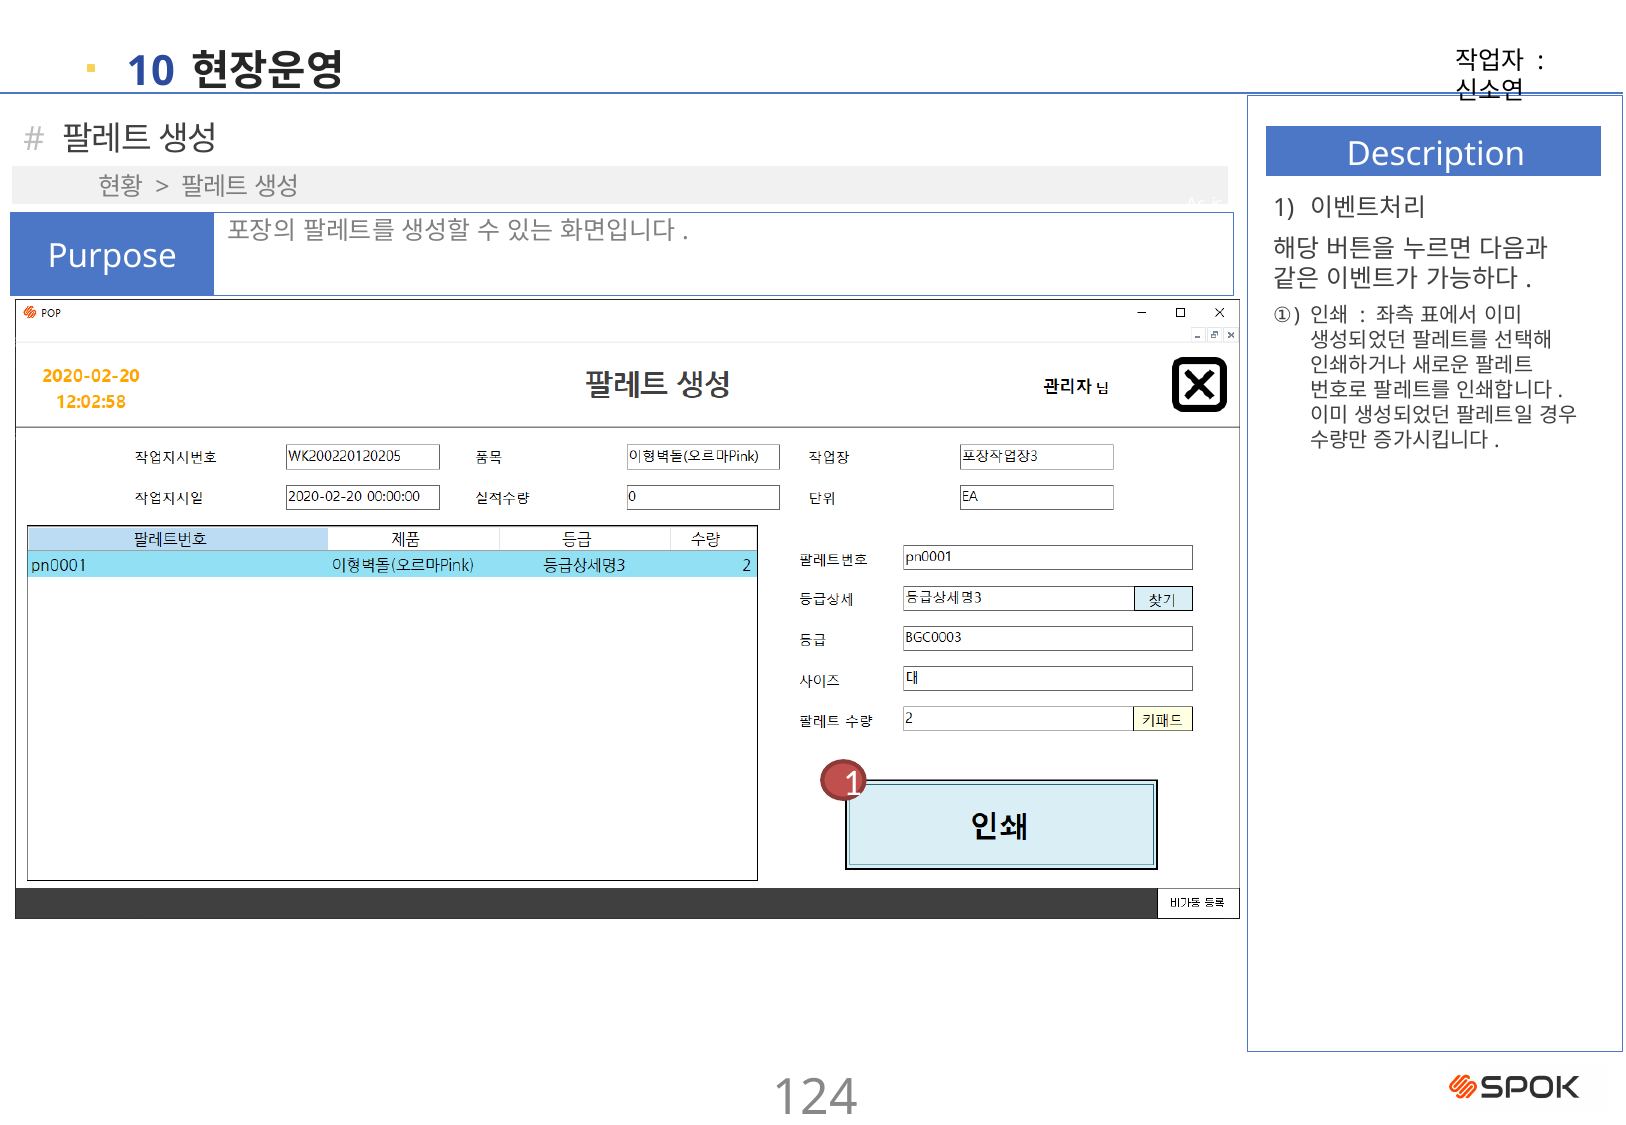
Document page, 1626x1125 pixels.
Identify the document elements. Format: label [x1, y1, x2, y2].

slide_number [483, 1064, 1142, 1125]
picture [1449, 1060, 1610, 1114]
text_box [0, 37, 1625, 1052]
picture [15, 299, 1241, 919]
